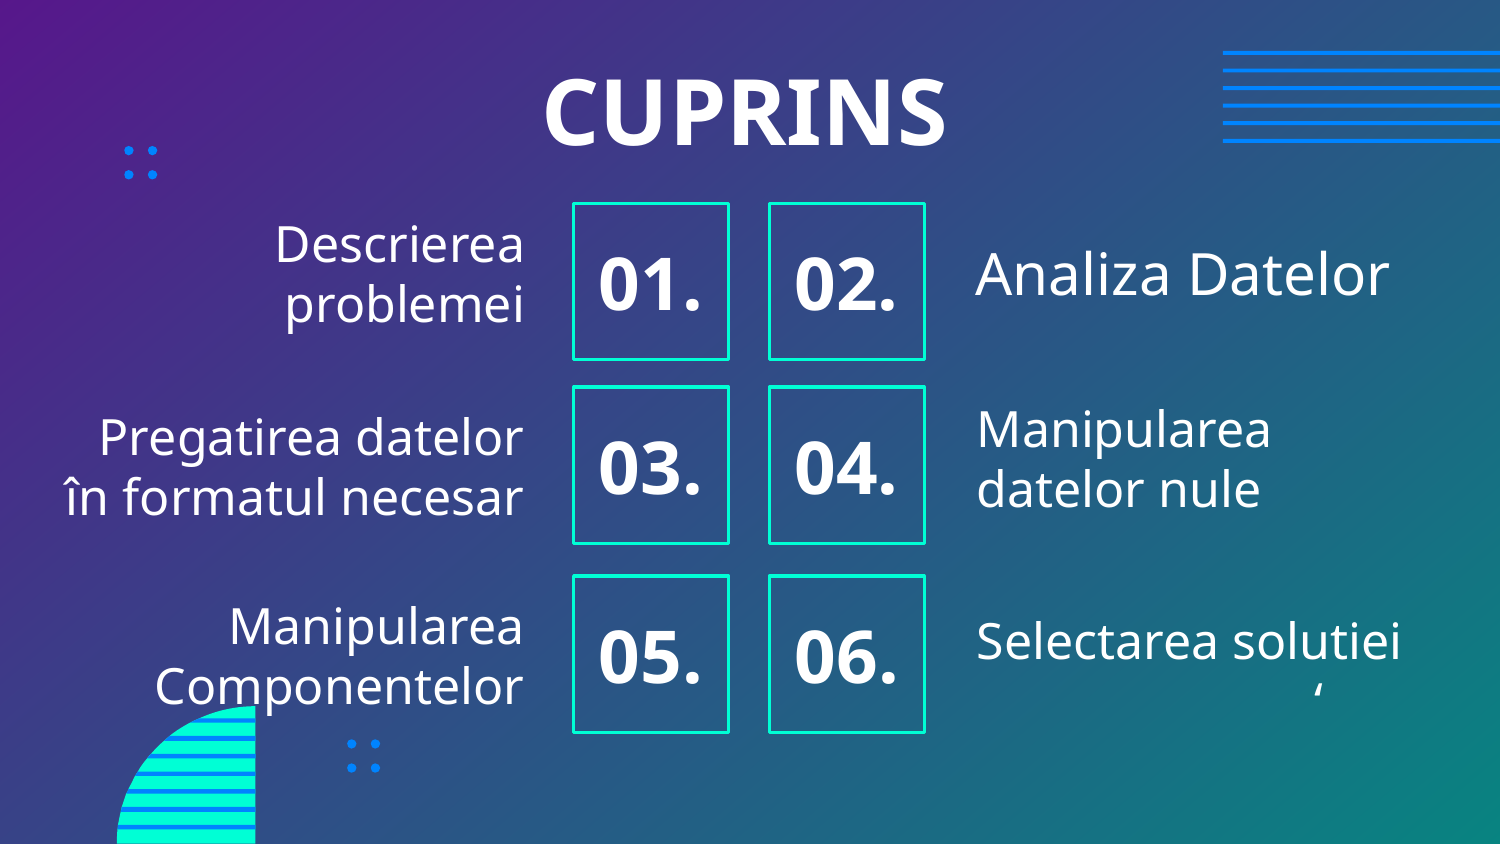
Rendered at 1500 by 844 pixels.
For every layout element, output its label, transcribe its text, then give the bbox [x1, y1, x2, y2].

text_box 06. [769, 575, 925, 733]
subtitle Analiza Datelor [960, 203, 1431, 342]
text_box 05. [573, 575, 729, 733]
subtitle Selectarea solutiei ‘ [961, 576, 1441, 764]
title 03. [572, 385, 730, 545]
subtitle Pregatirea datelor în formatul necesar [42, 387, 540, 544]
subtitle Descrierea problemei [21, 203, 541, 342]
title CUPRINS [112, 61, 1377, 156]
title 02. [768, 202, 926, 361]
subtitle Manipularea datelor nule [961, 387, 1441, 529]
title 04. [768, 385, 926, 545]
title 01. [572, 202, 730, 361]
subtitle Manipularea Componentelor [21, 576, 540, 733]
